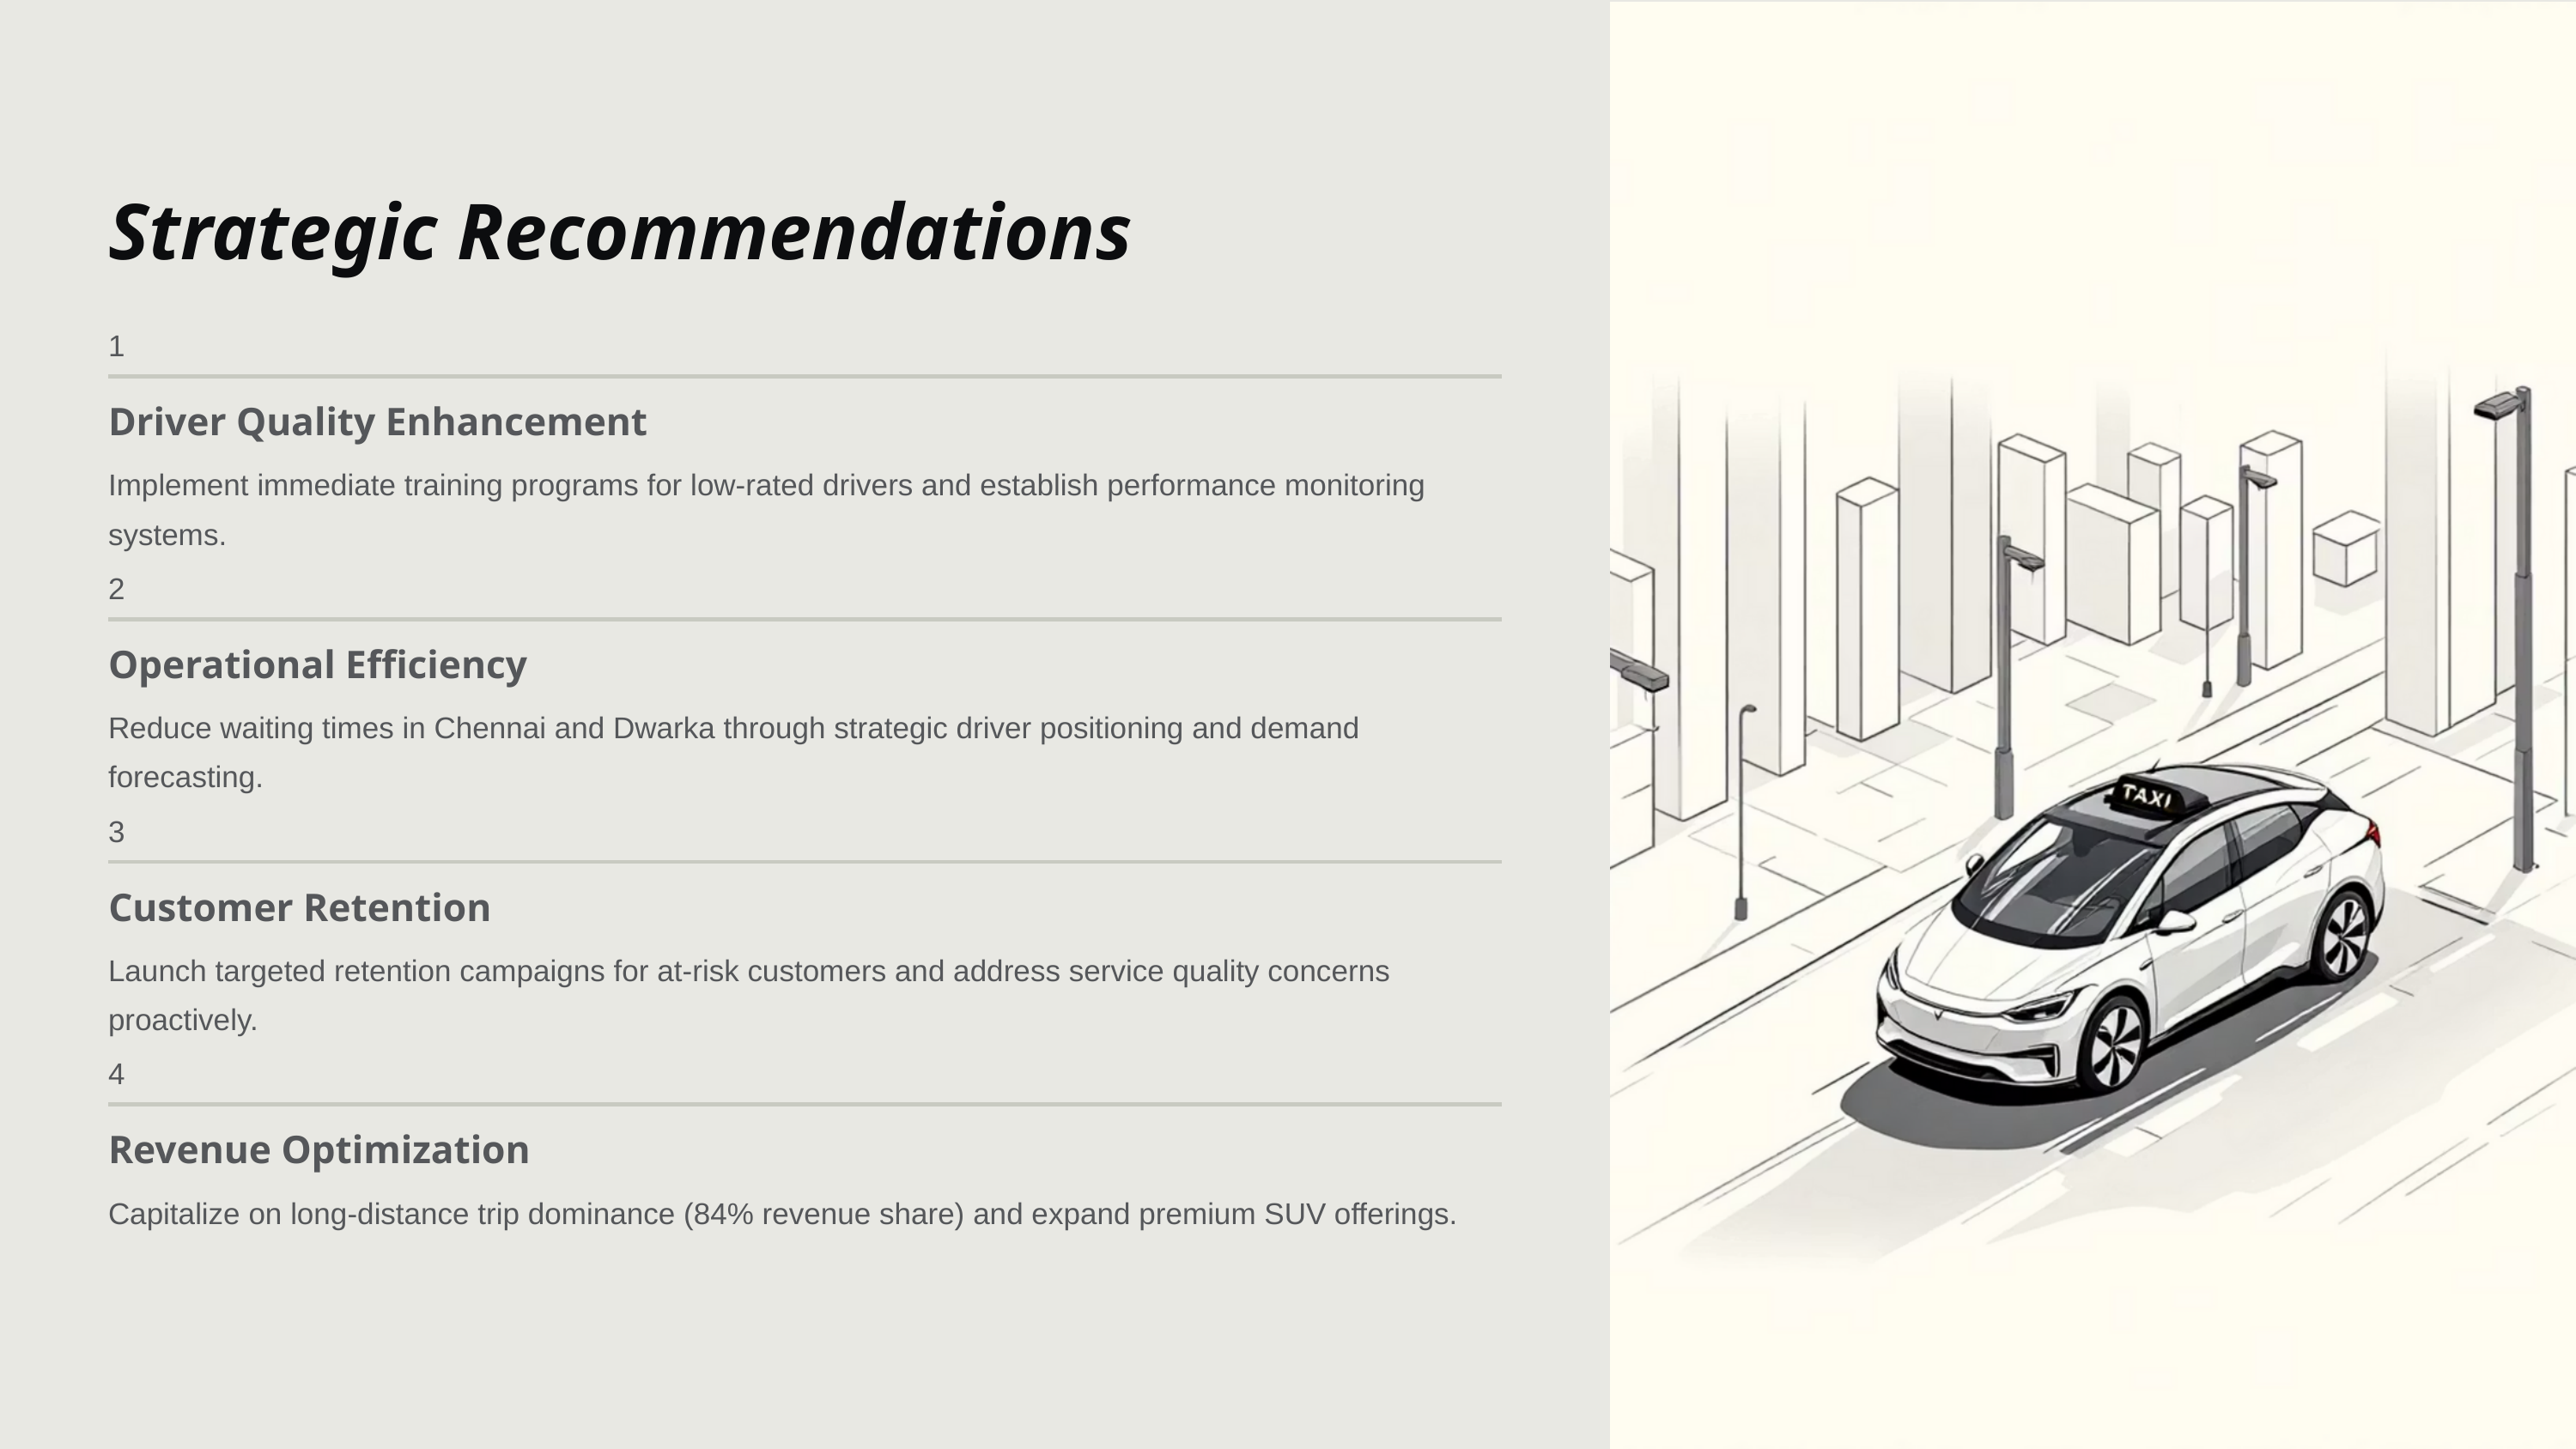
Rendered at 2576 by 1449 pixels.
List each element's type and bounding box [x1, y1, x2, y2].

text_box [107, 616, 1502, 621]
text_box [0, 0, 1610, 1449]
text_box [107, 374, 1502, 379]
text_box [107, 1102, 1502, 1107]
text_box [107, 859, 1502, 864]
text_box [1609, 2, 2576, 1449]
